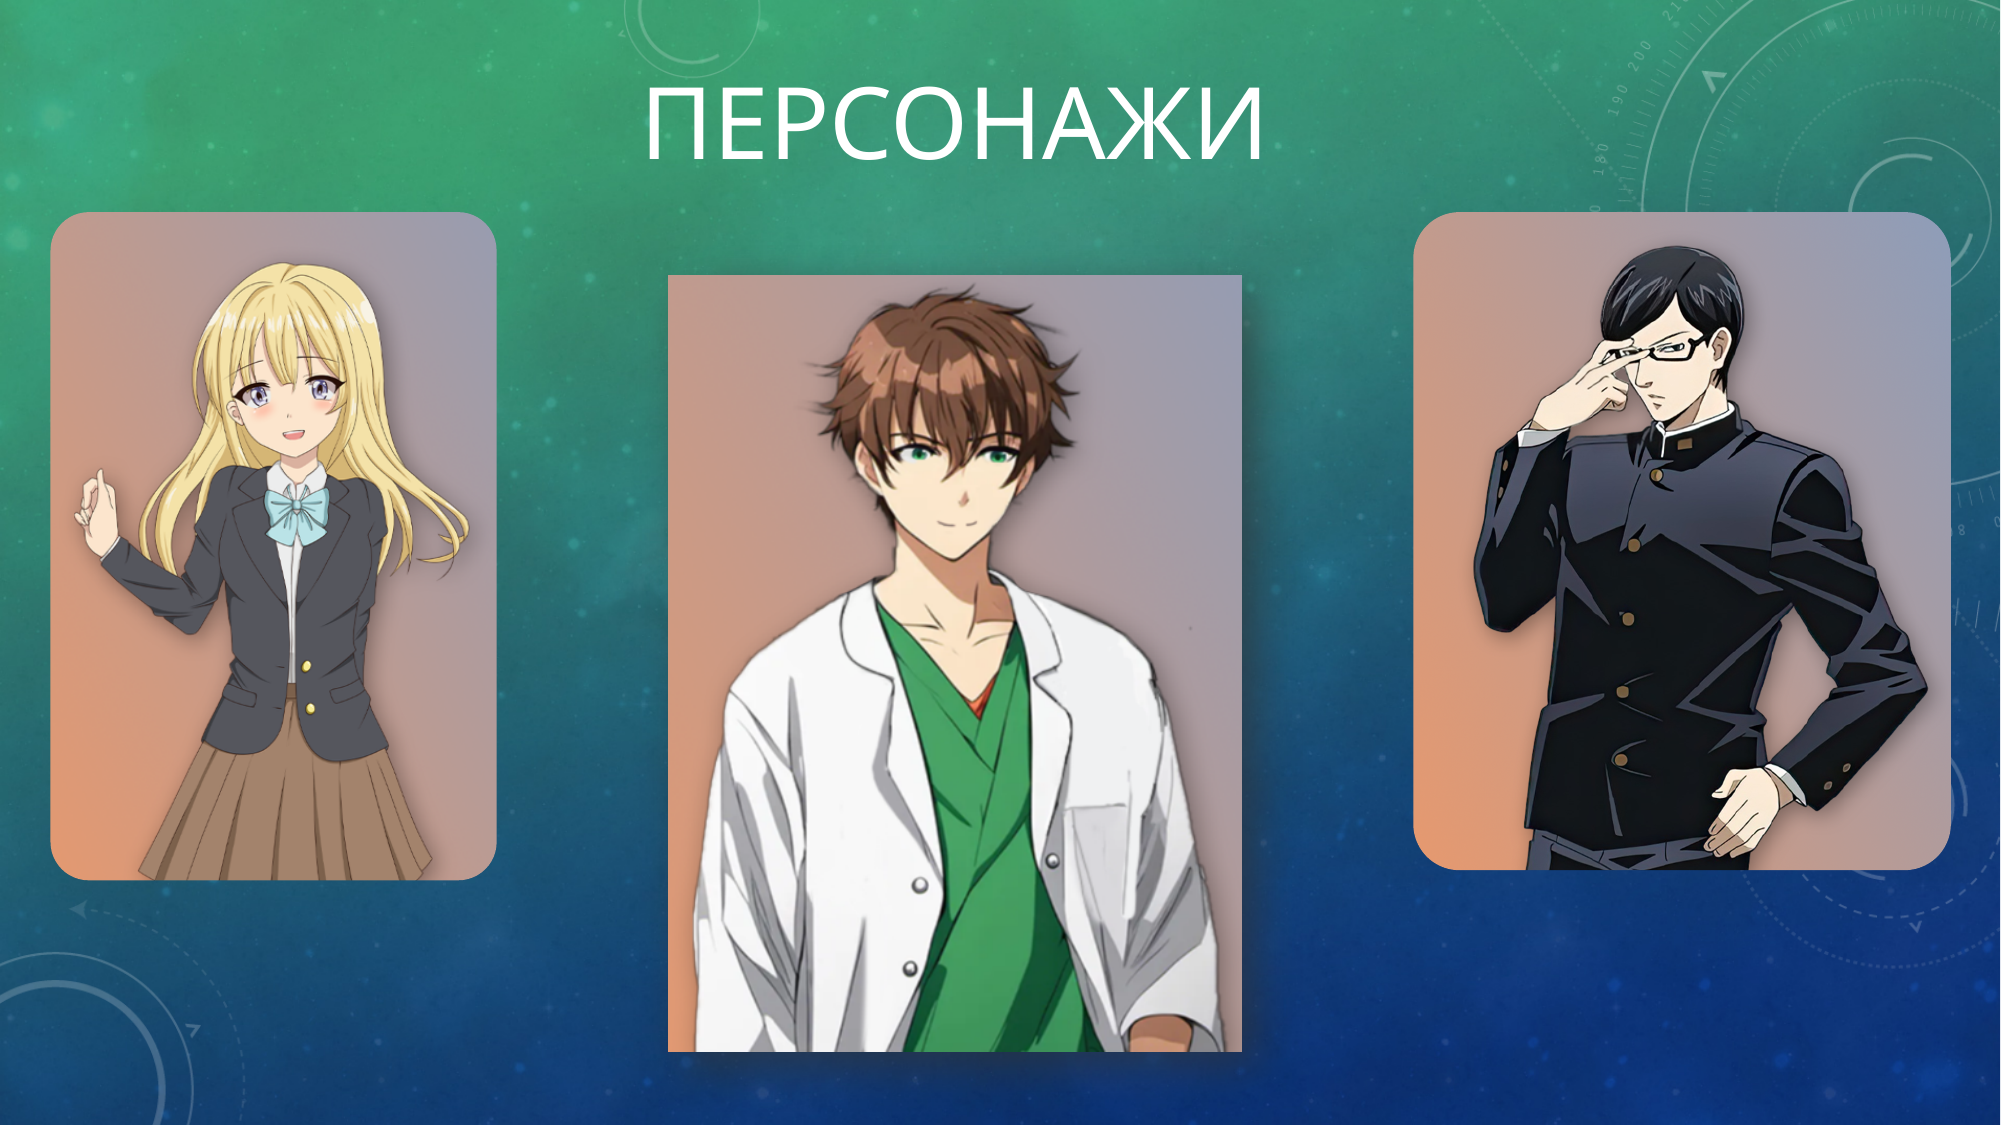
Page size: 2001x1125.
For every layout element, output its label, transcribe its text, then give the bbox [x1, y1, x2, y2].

title Персонажи [124, 0, 1786, 239]
picture [0, 0, 2001, 1125]
